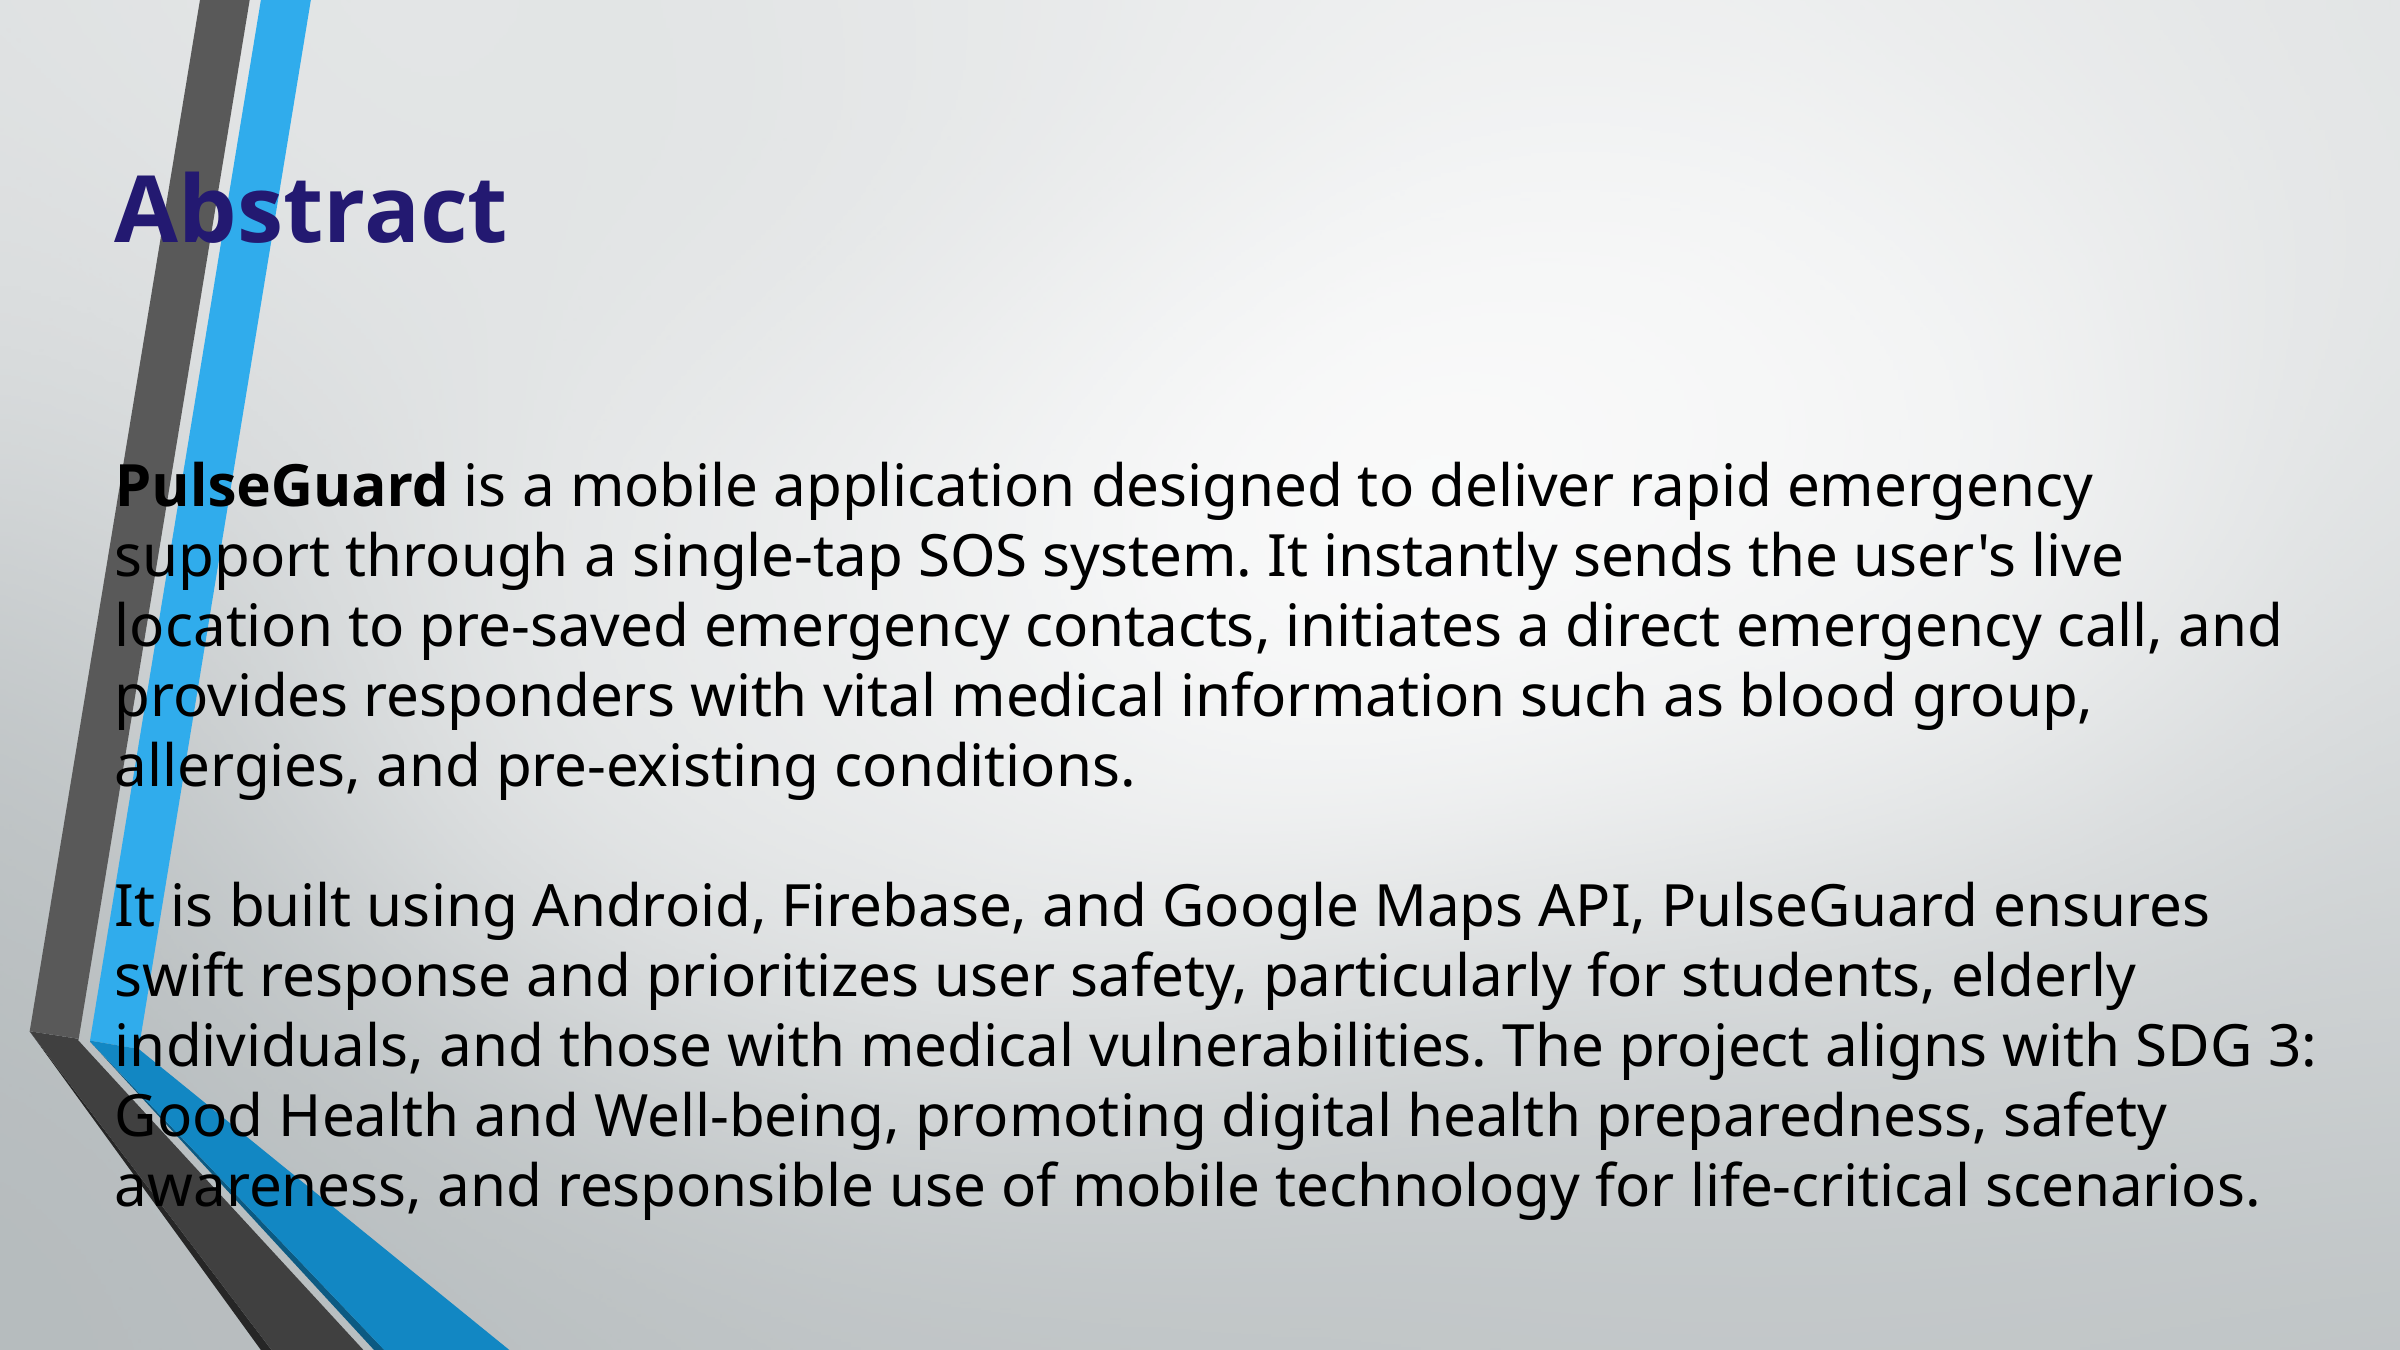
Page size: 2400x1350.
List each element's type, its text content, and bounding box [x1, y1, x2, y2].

text_box PulseGuard is a mobile application designed to deliver rapid emergency support through a single-tap SOS system. It instantly sends the user's live location to pre-saved emergency contacts, initiates a direct emergency call, and provides responders with vital medical information such as blood group, allergies, and pre-existing conditions. It is built using Android, Firebase, and Google Maps API, PulseGuard ensures swift response and prioritizes user safety, particularly for students, elderly individuals, and those with medical vulnerabilities. The project aligns with SDG 3: Good Health and Well-being, promoting digital health preparedness, safety awareness, and responsible use of mobile technology for life-critical scenarios. [114, 448, 2321, 841]
text_box Abstract [114, 145, 1046, 263]
